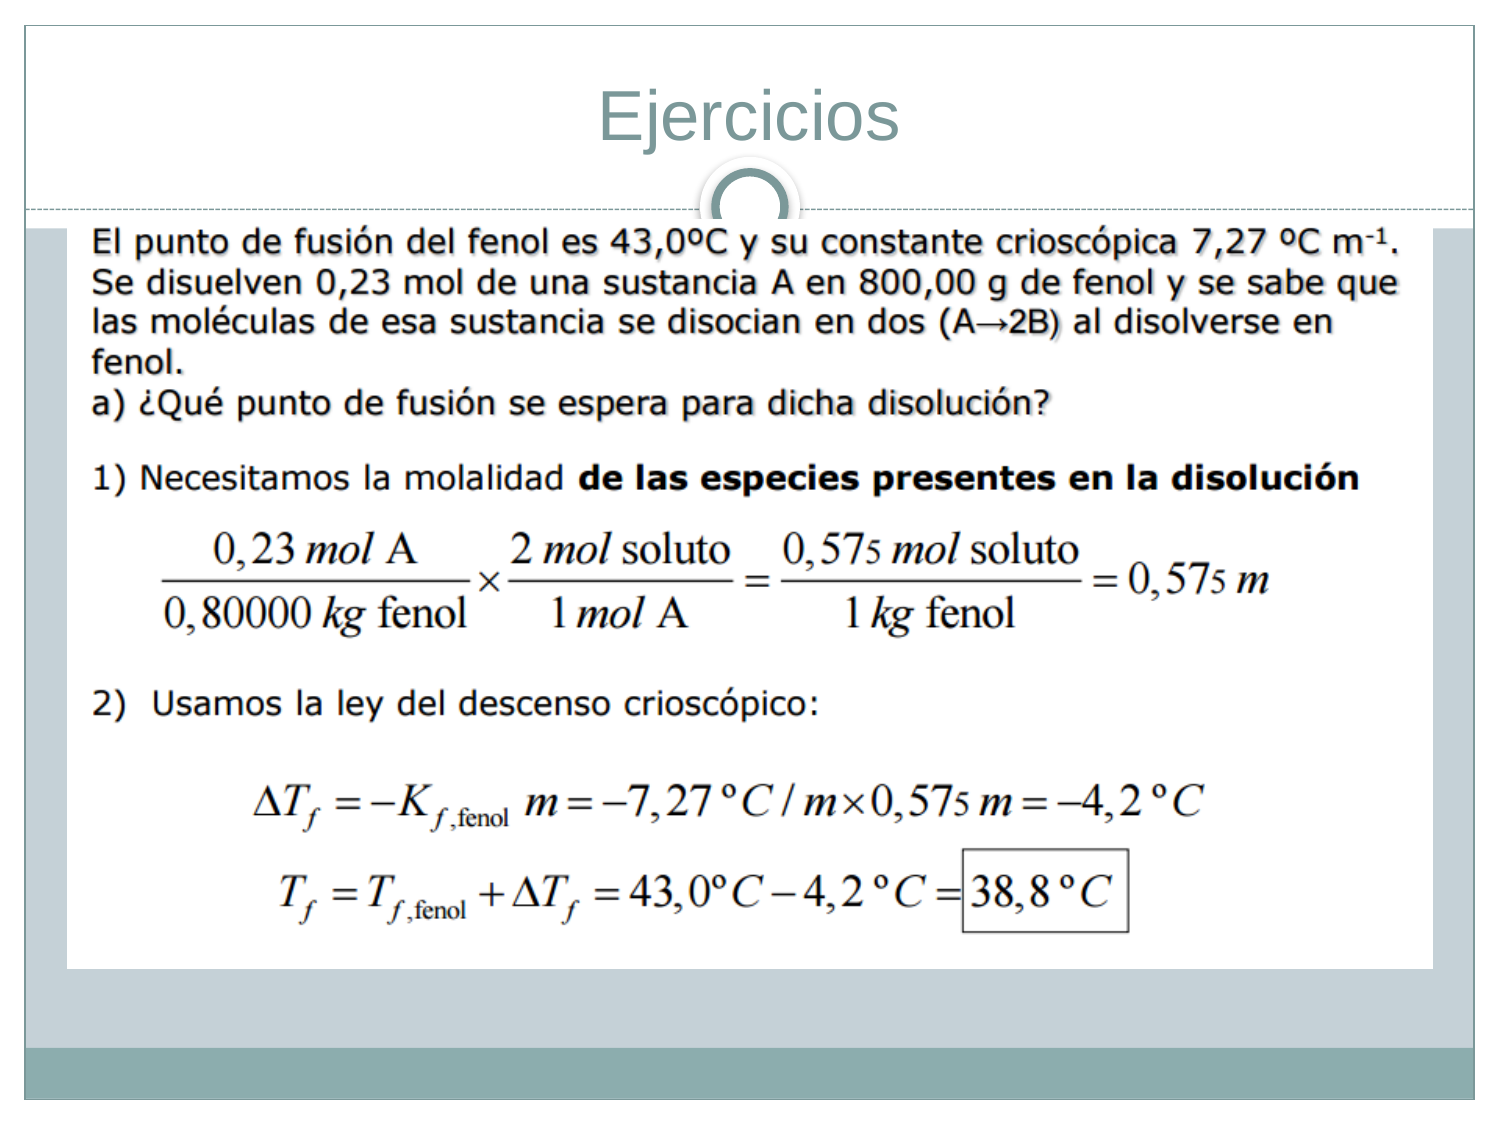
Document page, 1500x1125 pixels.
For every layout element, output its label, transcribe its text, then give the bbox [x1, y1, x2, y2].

picture [66, 219, 1434, 969]
title Ejercicios [49, 37, 1450, 162]
